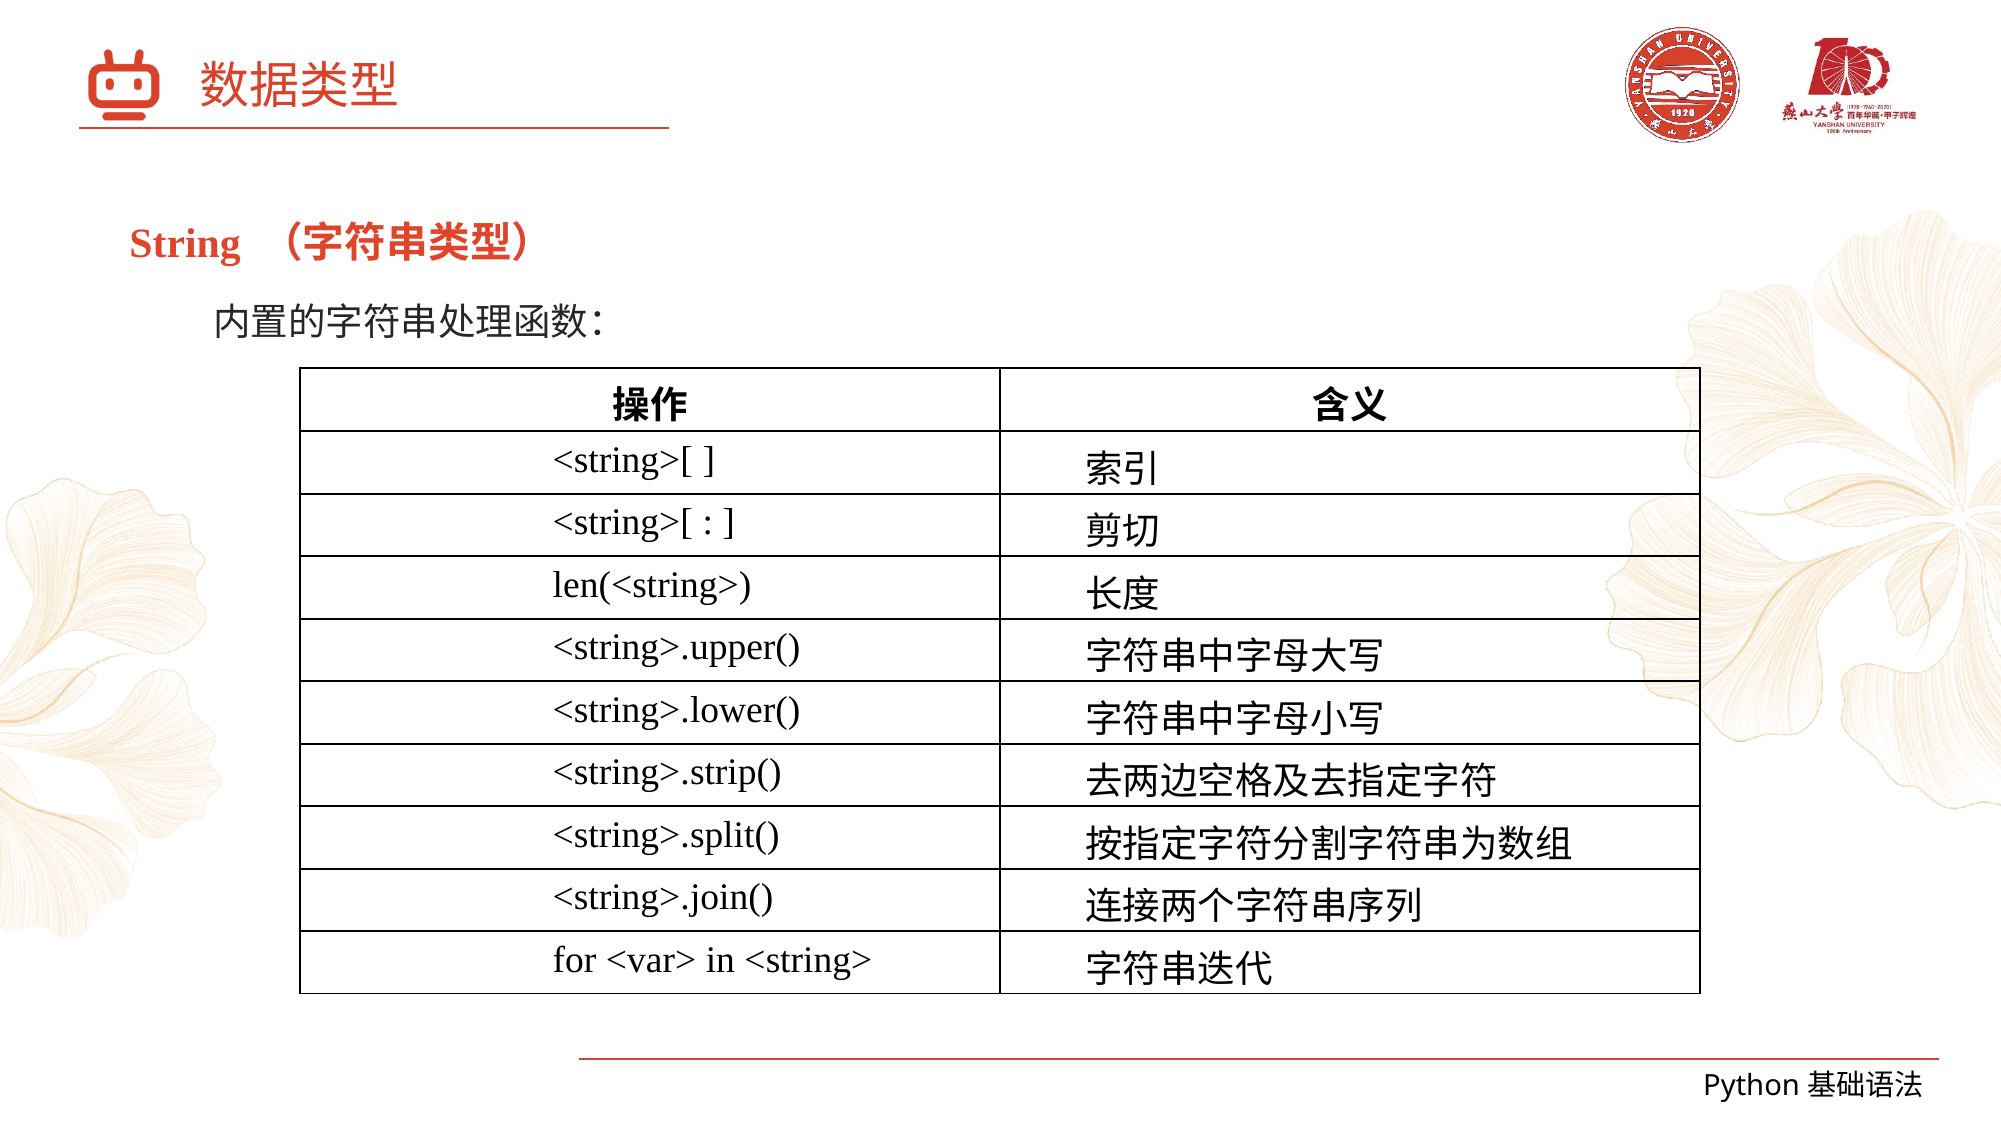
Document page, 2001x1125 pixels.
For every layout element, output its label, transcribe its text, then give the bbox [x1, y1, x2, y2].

table_cell 去两边空格及去指定字符 [1001, 745, 1529, 805]
table_cell 索引 [1001, 432, 1529, 493]
picture [1529, 188, 2001, 855]
table_cell <string>[ : ] [308, 495, 999, 555]
table_cell len(<string>) [308, 557, 999, 618]
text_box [578, 1059, 1939, 1110]
table_cell 连接两个字符串序列 [1001, 870, 1699, 930]
table_cell <string>.join() [308, 870, 999, 930]
table_cell 字符串中字母大写 [1001, 620, 1529, 680]
table_header 操作 [301, 369, 999, 430]
table_cell 按指定字符分割字符串为数组 [1001, 807, 1699, 868]
text_box 内置的字符串处理函数： [121, 268, 1529, 351]
text_box String （字符串类型） [114, 196, 1529, 274]
table_cell 字符串中字母小写 [1001, 682, 1529, 743]
table_cell <string>.strip() [308, 745, 999, 805]
table_cell for <var> in <string> [301, 932, 999, 993]
table_cell <string>.lower() [308, 682, 999, 743]
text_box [1624, 22, 1939, 147]
text_box 数据类型 [184, 46, 415, 121]
picture [0, 351, 308, 1012]
table_cell 字符串迭代 [1001, 932, 1699, 993]
table_cell 长度 [1001, 557, 1529, 618]
table_cell <string>[ ] [308, 432, 999, 493]
table_cell <string>.split() [308, 807, 999, 868]
picture [78, 39, 169, 127]
table_cell <string>.upper() [308, 620, 999, 680]
table_header 含义 [1001, 369, 1529, 430]
table_cell 剪切 [1001, 495, 1529, 555]
